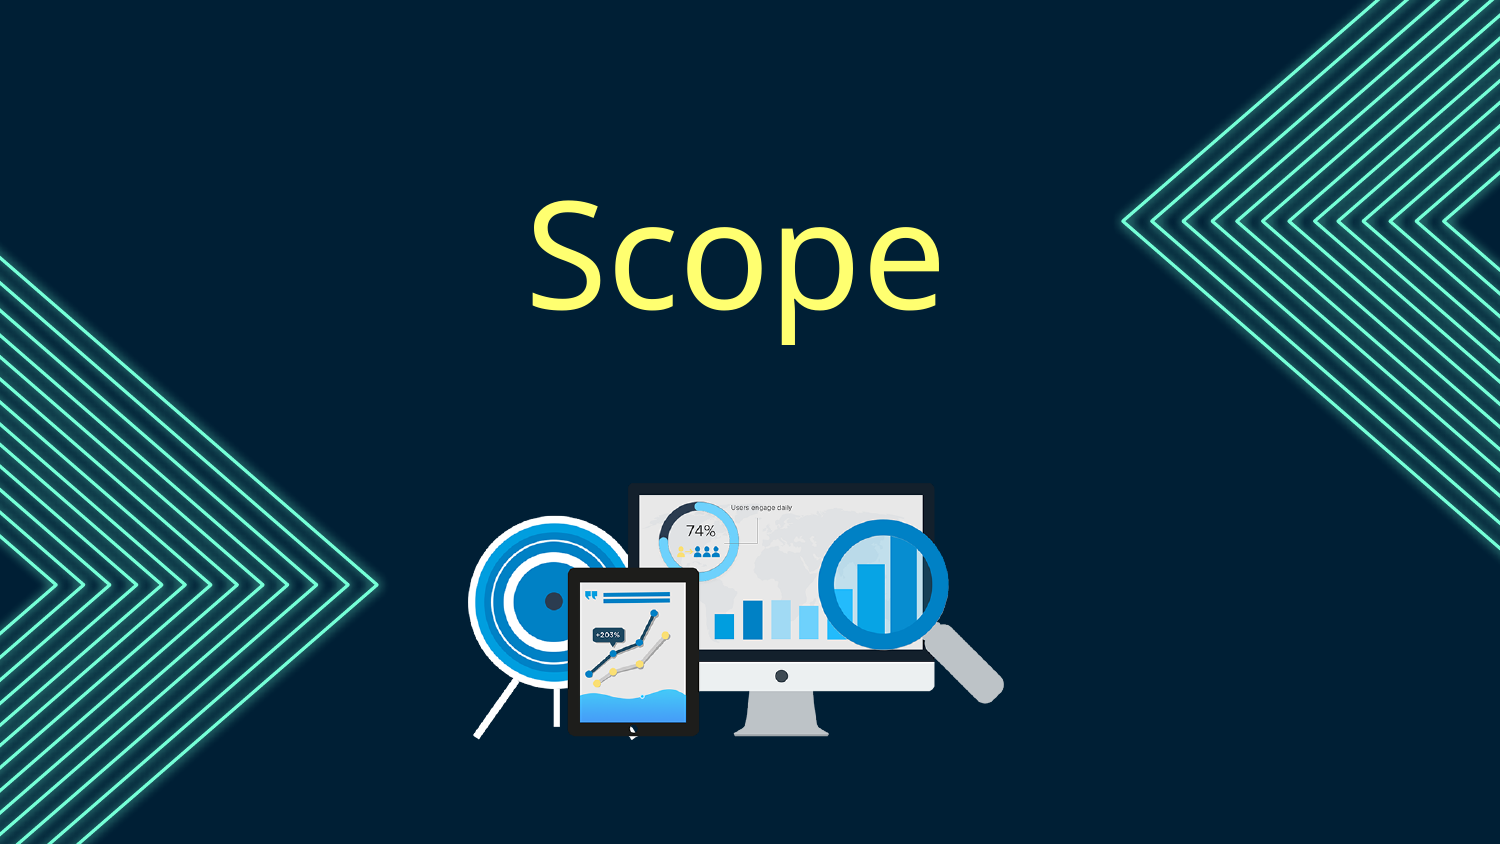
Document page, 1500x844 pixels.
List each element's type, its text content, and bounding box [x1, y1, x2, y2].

title Scope [363, 93, 1109, 406]
picture [468, 482, 1004, 741]
